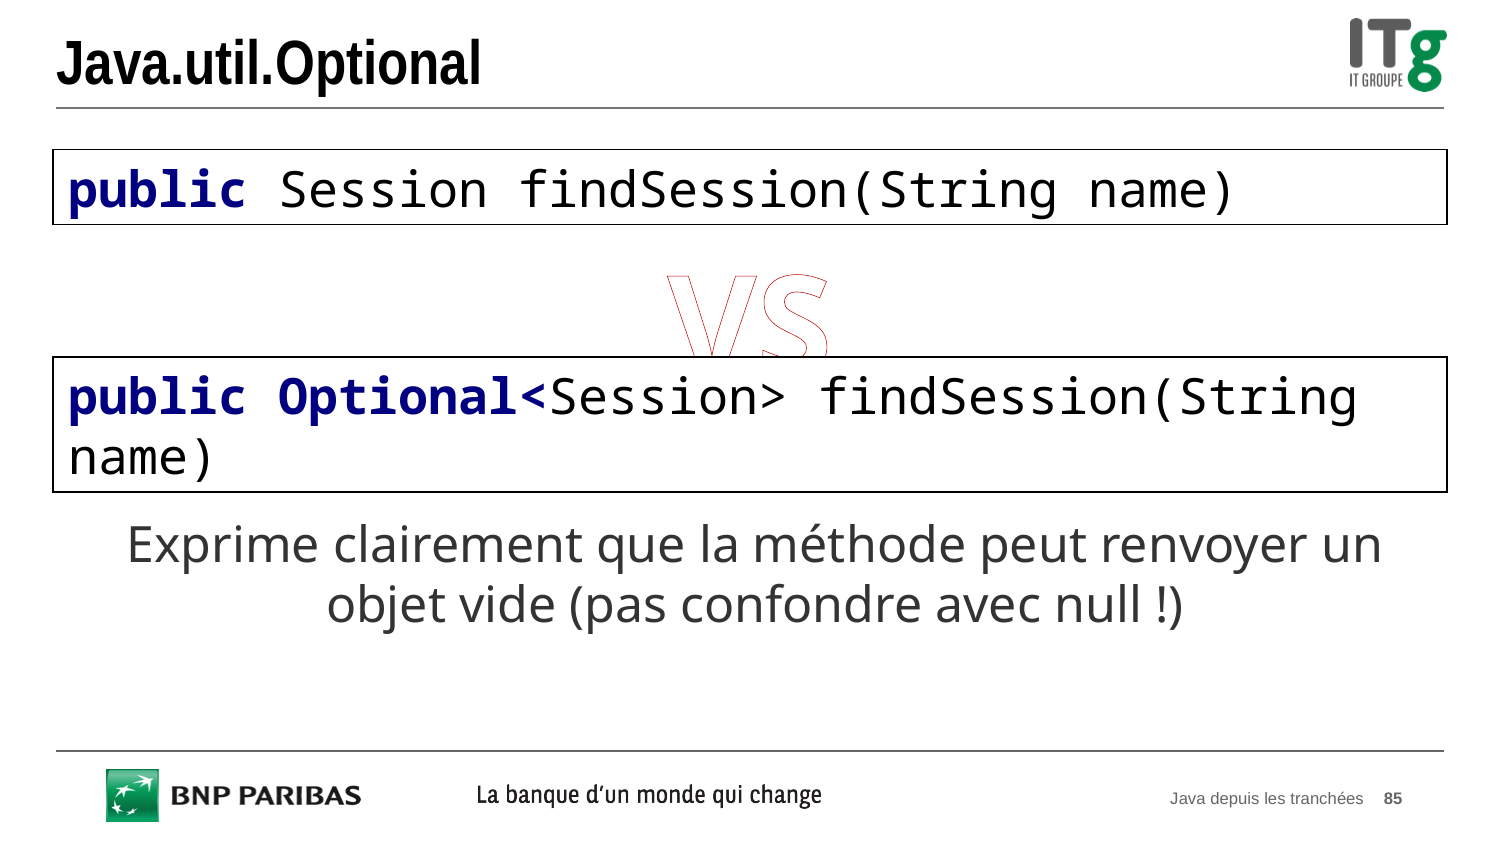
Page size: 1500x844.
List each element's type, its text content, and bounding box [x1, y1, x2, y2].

picture [106, 769, 361, 822]
text_box VS [619, 229, 880, 356]
picture [478, 784, 821, 809]
title Java.util.Optional [56, 14, 1444, 106]
footer Java depuis les tranchées [1033, 786, 1365, 810]
text_box Exprime clairement que la méthode peut renvoyer un objet vide (pas confondre avec null !) [53, 504, 1458, 712]
slide_number 85 [1372, 786, 1403, 810]
text_box public Optional<Session> findSession(String name) [53, 356, 1447, 492]
text_box public Session findSession(String name) [53, 149, 1447, 225]
